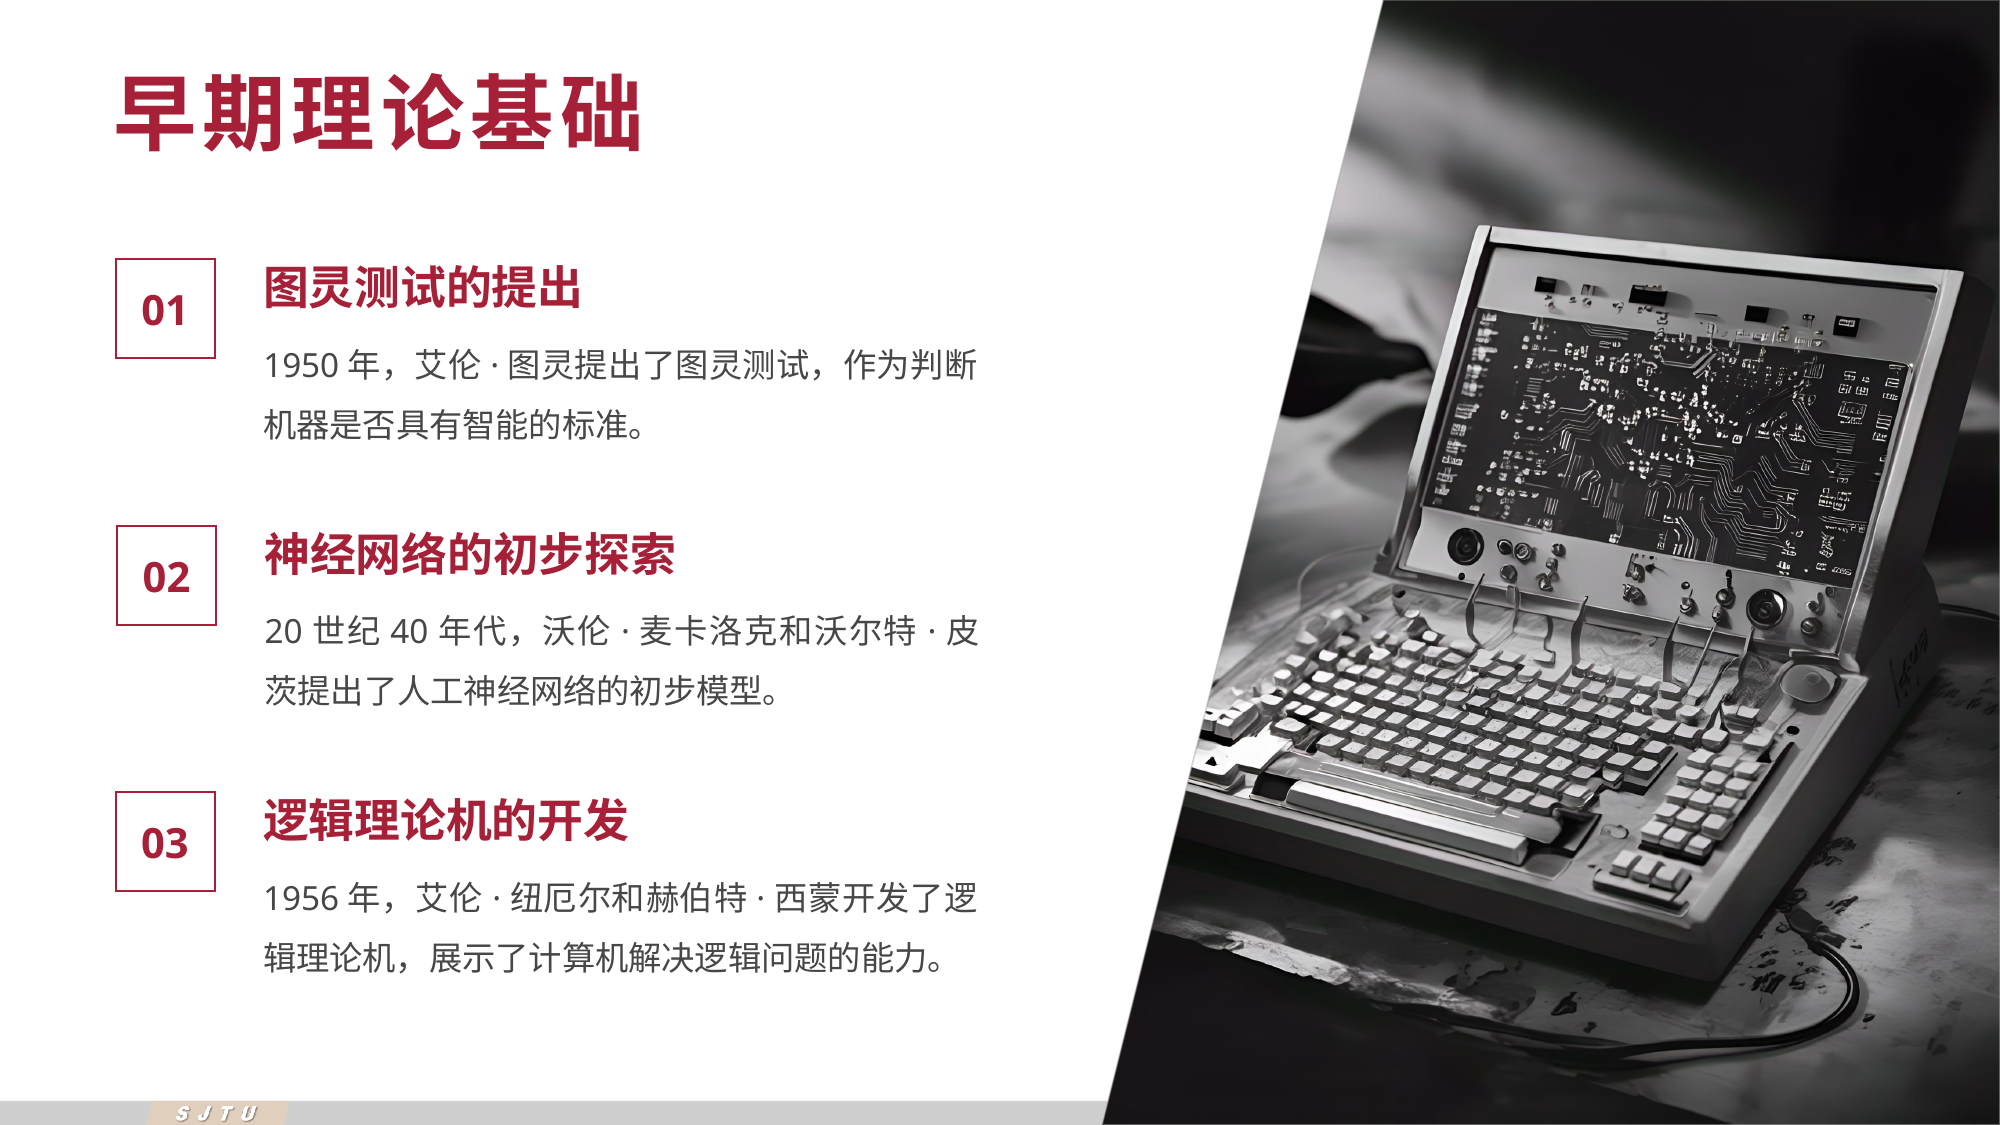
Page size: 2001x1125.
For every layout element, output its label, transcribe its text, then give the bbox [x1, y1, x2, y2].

text_box 图灵测试的提出 [263, 248, 978, 324]
text_box 02 [116, 525, 217, 626]
text_box 01 [115, 258, 216, 359]
text_box 20世纪40年代，沃伦·麦卡洛克和沃尔特·皮茨提出了人工神经网络的初步模型。 [264, 591, 980, 746]
picture [163, 1102, 275, 1124]
text_box 1950年，艾伦·图灵提出了图灵测试，作为判断机器是否具有智能的标准。 [263, 324, 978, 479]
text_box 03 [115, 791, 216, 892]
text_box 神经网络的初步探索 [264, 515, 980, 591]
picture [1102, 0, 2000, 1125]
text_box 1956年，艾伦·纽厄尔和赫伯特·西蒙开发了逻辑理论机，展示了计算机解决逻辑问题的能力。 [263, 857, 978, 1012]
text_box 逻辑理论机的开发 [263, 781, 978, 857]
list 早期理论基础 [98, 62, 1102, 161]
